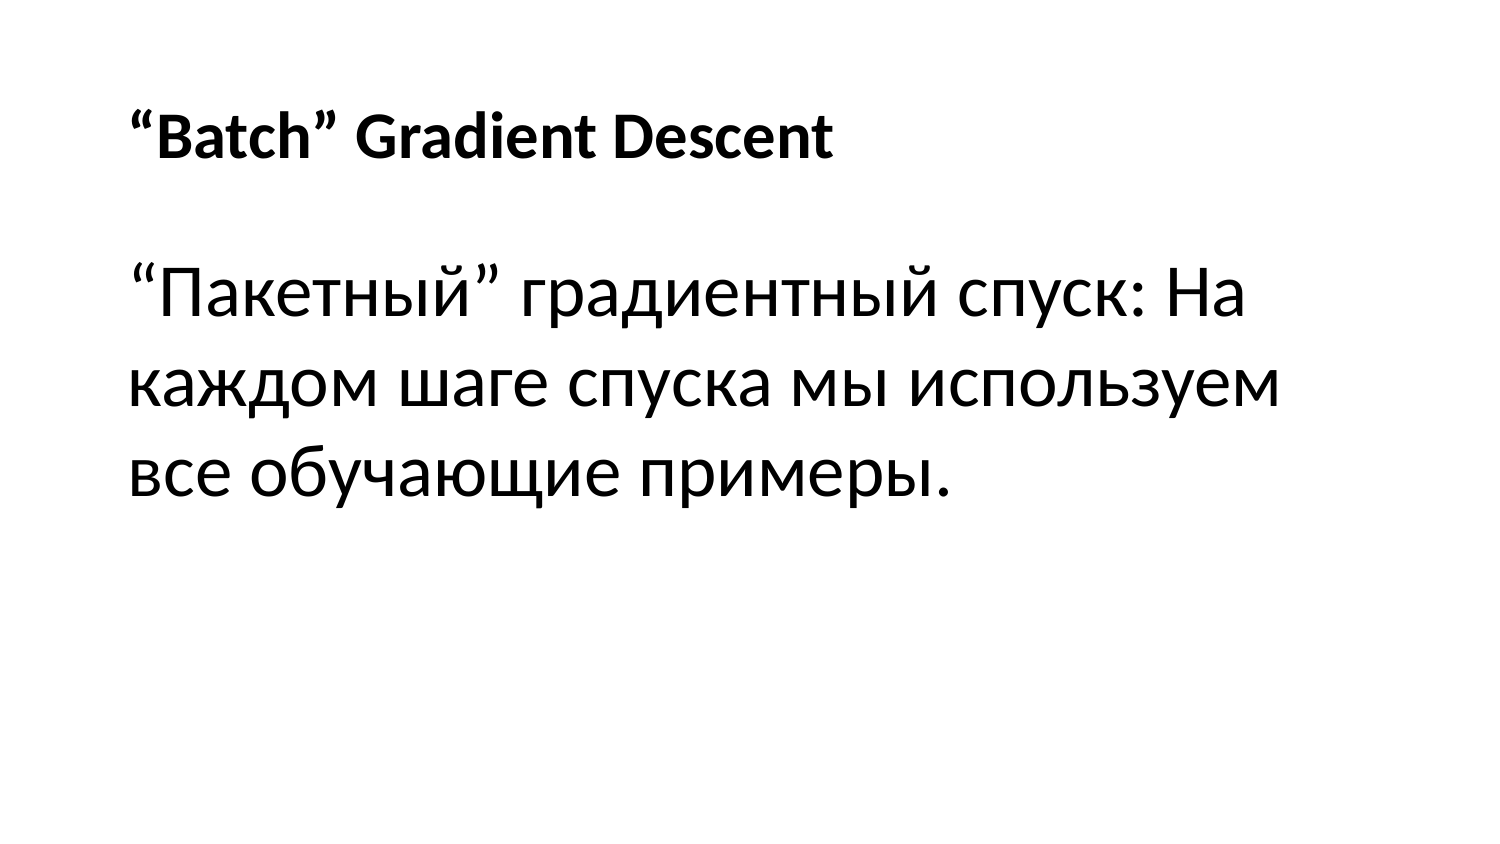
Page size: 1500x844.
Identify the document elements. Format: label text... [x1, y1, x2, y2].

text_box “Batch” Gradient Descent [112, 84, 857, 181]
text_box “Пакетный” градиентный спуск: На каждом шаге спуска мы используем все обучающие примеры. [112, 234, 1398, 432]
